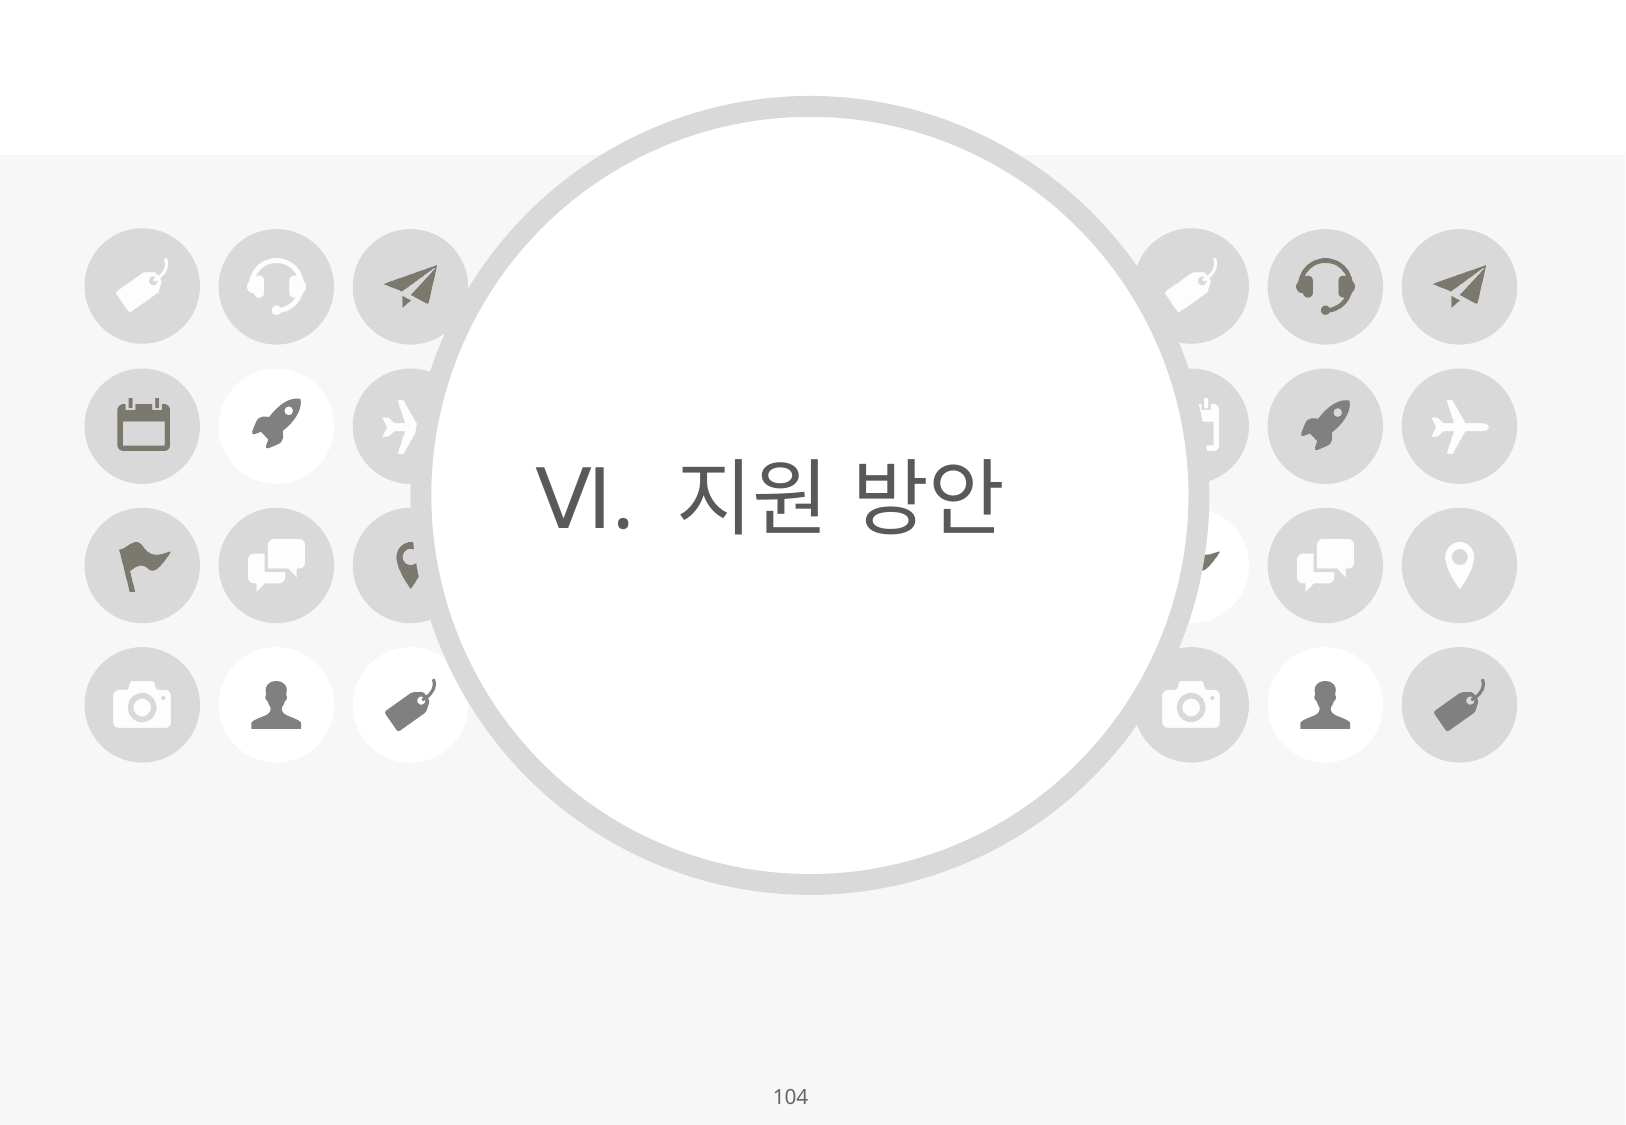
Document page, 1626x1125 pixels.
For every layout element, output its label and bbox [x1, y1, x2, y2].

text_box [84, 104, 1518, 887]
